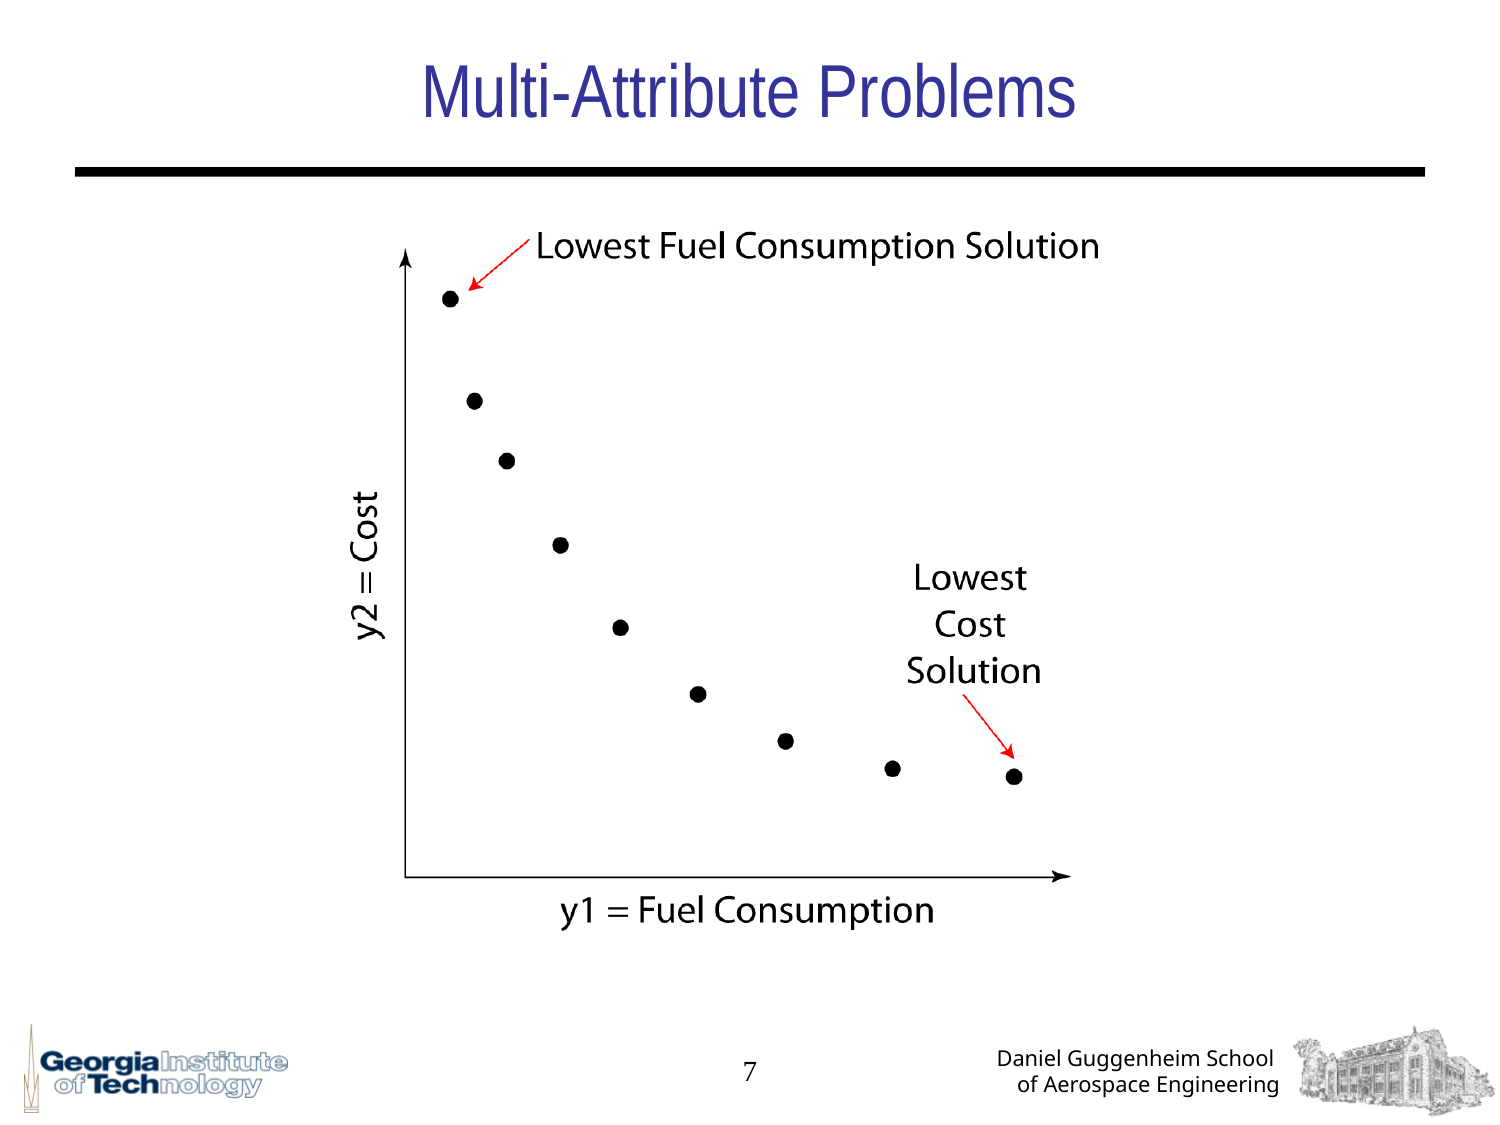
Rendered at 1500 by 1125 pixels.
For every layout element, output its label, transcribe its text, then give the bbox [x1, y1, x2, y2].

title Multi-Attribute Problems [24, 12, 1476, 163]
picture [24, 1024, 288, 1113]
picture [1287, 1021, 1499, 1121]
picture [340, 210, 1155, 942]
